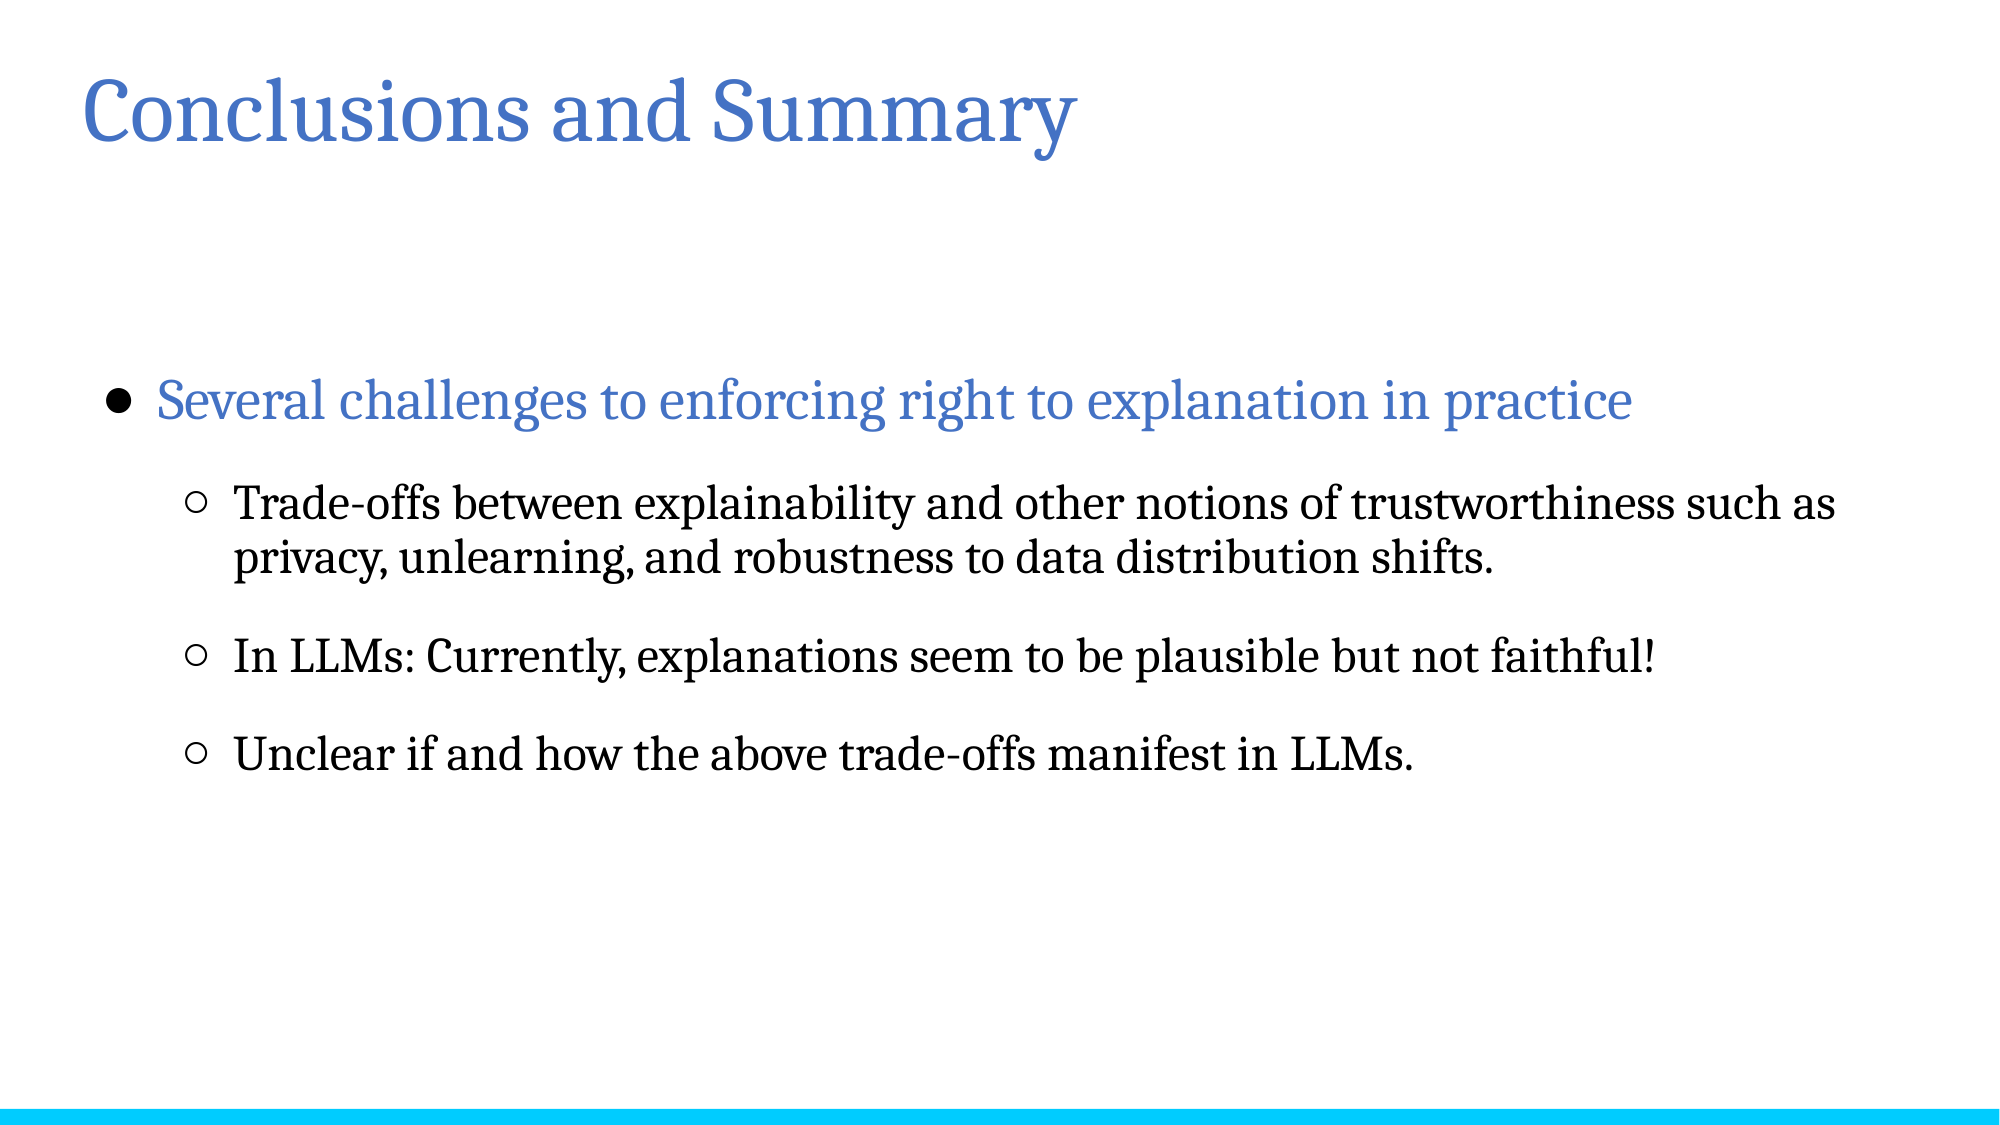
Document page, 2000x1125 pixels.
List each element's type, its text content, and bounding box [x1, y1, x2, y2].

title Conclusions and Summary [68, 47, 1932, 173]
list Several challenges to enforcing right to explanation in practice Trade-offs between explainability and other notions of trustworthiness such as privacy, unlearning, and robustness to data distribution shifts. In LLMs: Currently, explanations seem to be plausible but not faithful! Unclear if and how the above trade-offs manifest in LLMs. [68, 284, 1932, 1032]
